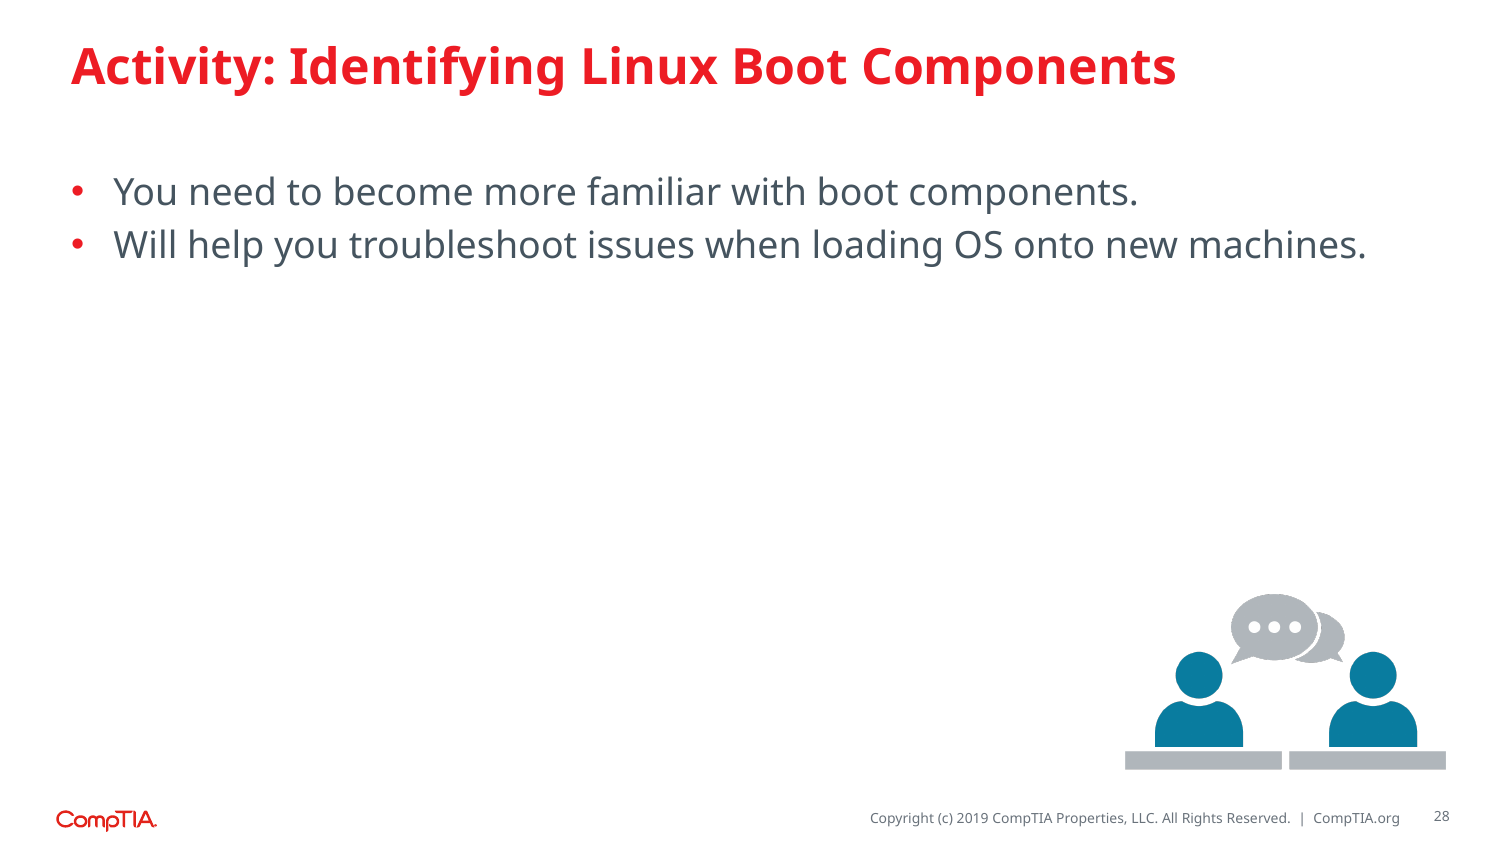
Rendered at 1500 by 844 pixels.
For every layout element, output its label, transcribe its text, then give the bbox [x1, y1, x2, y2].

slide_number 28 [1407, 800, 1450, 835]
title Activity: Identifying Linux Boot Components [56, 12, 1350, 117]
list You need to become more familiar with boot components. Will help you troubleshoot issues when loading OS onto new machines. [56, 160, 1444, 768]
picture [1124, 593, 1446, 770]
